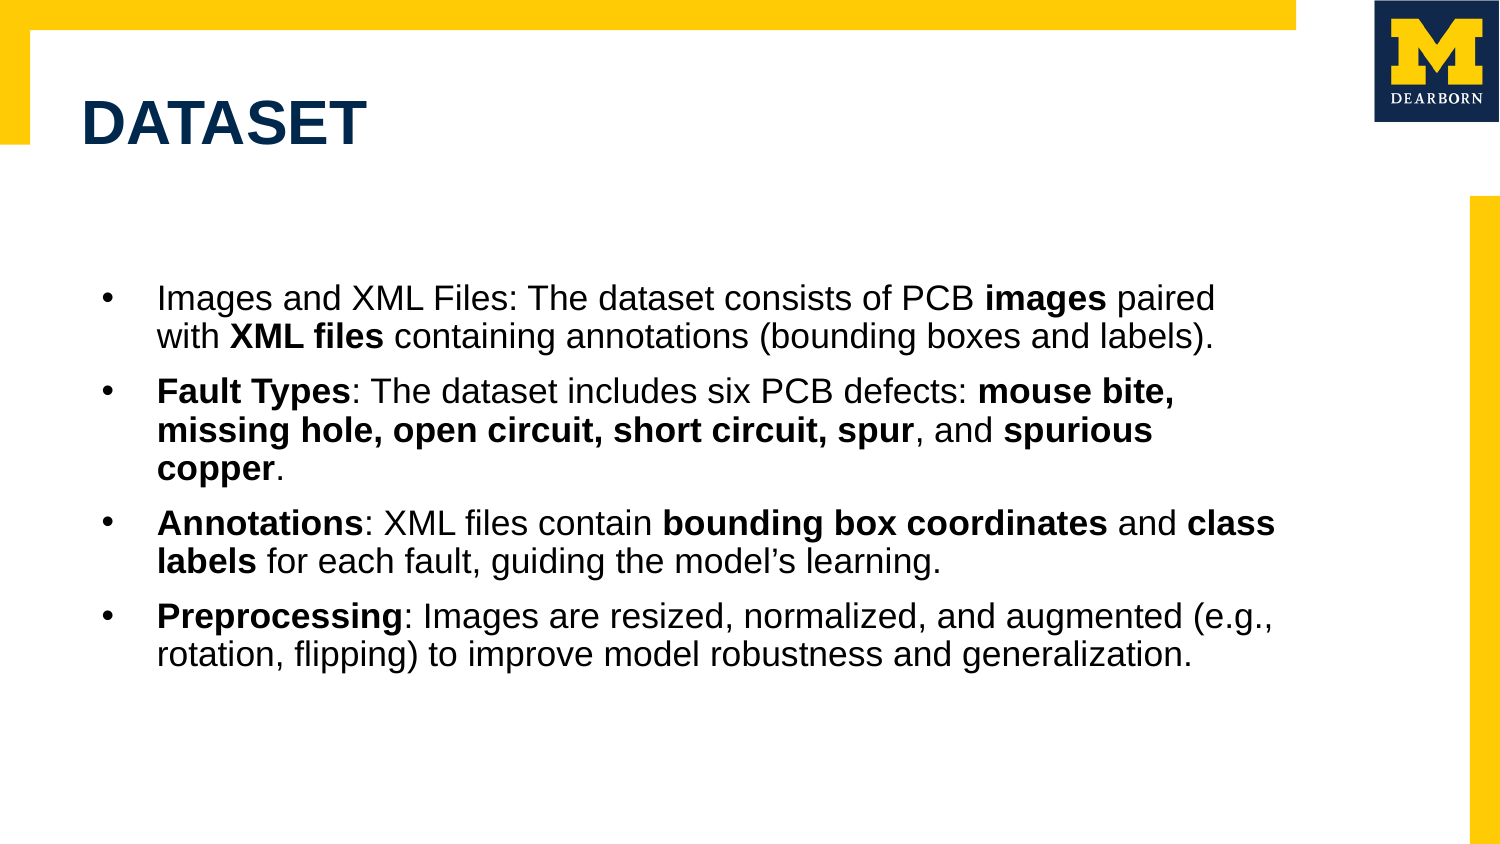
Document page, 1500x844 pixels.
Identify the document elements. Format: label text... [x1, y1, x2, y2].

picture [1373, 0, 1500, 123]
title DATASET [70, 71, 1296, 179]
list Images and XML Files: The dataset consists of PCB images paired with XML files containing annotations (bounding boxes and labels). Fault Types: The dataset includes six PCB defects: mouse bite, missing hole, open circuit, short circuit, spur, and spurious copper. Annotations: XML files contain bounding box coordinates and class labels for each fault, guiding the model’s learning. Preprocessing: Images are resized, normalized, and augmented (e.g., rotation, flipping) to improve model robustness and generalization. [70, 274, 1296, 844]
